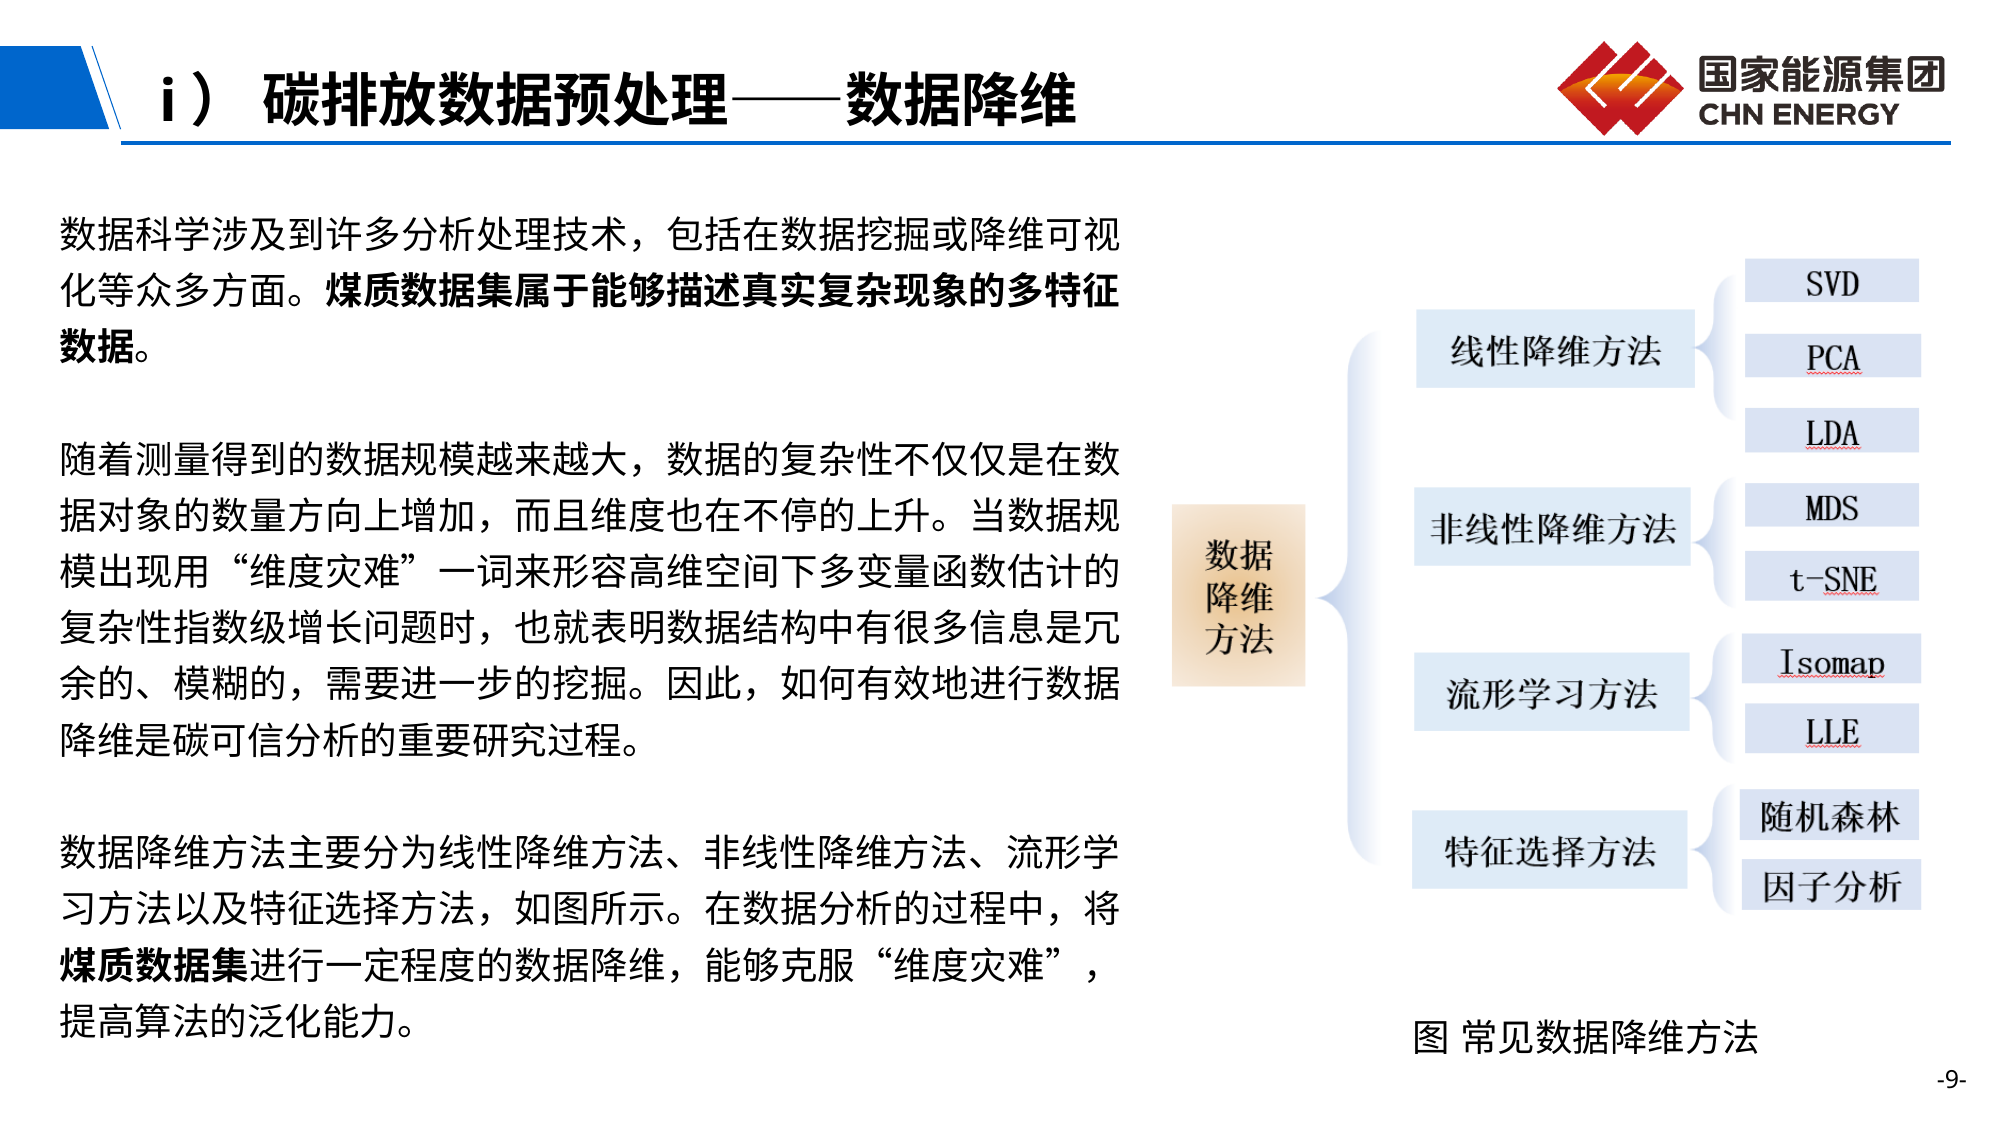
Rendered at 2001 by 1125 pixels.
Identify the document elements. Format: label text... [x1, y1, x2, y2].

picture [1156, 247, 1965, 930]
text_box 数据科学涉及到许多分析处理技术，包括在数据挖掘或降维可视化等众多方面。煤质数据集属于能够描述真实复杂现象的多特征数据。 随着测量得到的数据规模越来越大，数据的复杂性不仅仅是在数据对象的数量方向上增加，而且维度也在不停的上升。当数据规模出现用“维度灾难”一词来形容高维空间下多变量函数估计的复杂性指数级增长问题时，也就表明数据结构中有很多信息是冗余的、模糊的，需要进一步的挖掘。因此，如何有效地进行数据降维是碳可信分析的重要研究过程。 数据降维方法主要分为线性降维方法、非线性降维方法、流形学习方法以及特征选择方法，如图所示。在数据分析的过程中，将煤质数据集进行一定程度的数据降维，能够克服“维度灾难”，提高算法的泛化能力。 [45, 192, 1136, 1051]
picture [1561, 38, 1952, 137]
text_box 图 常见数据降维方法 [1084, 984, 2000, 1067]
title i） 碳排放数据预处理——数据降维 [144, 16, 1561, 142]
